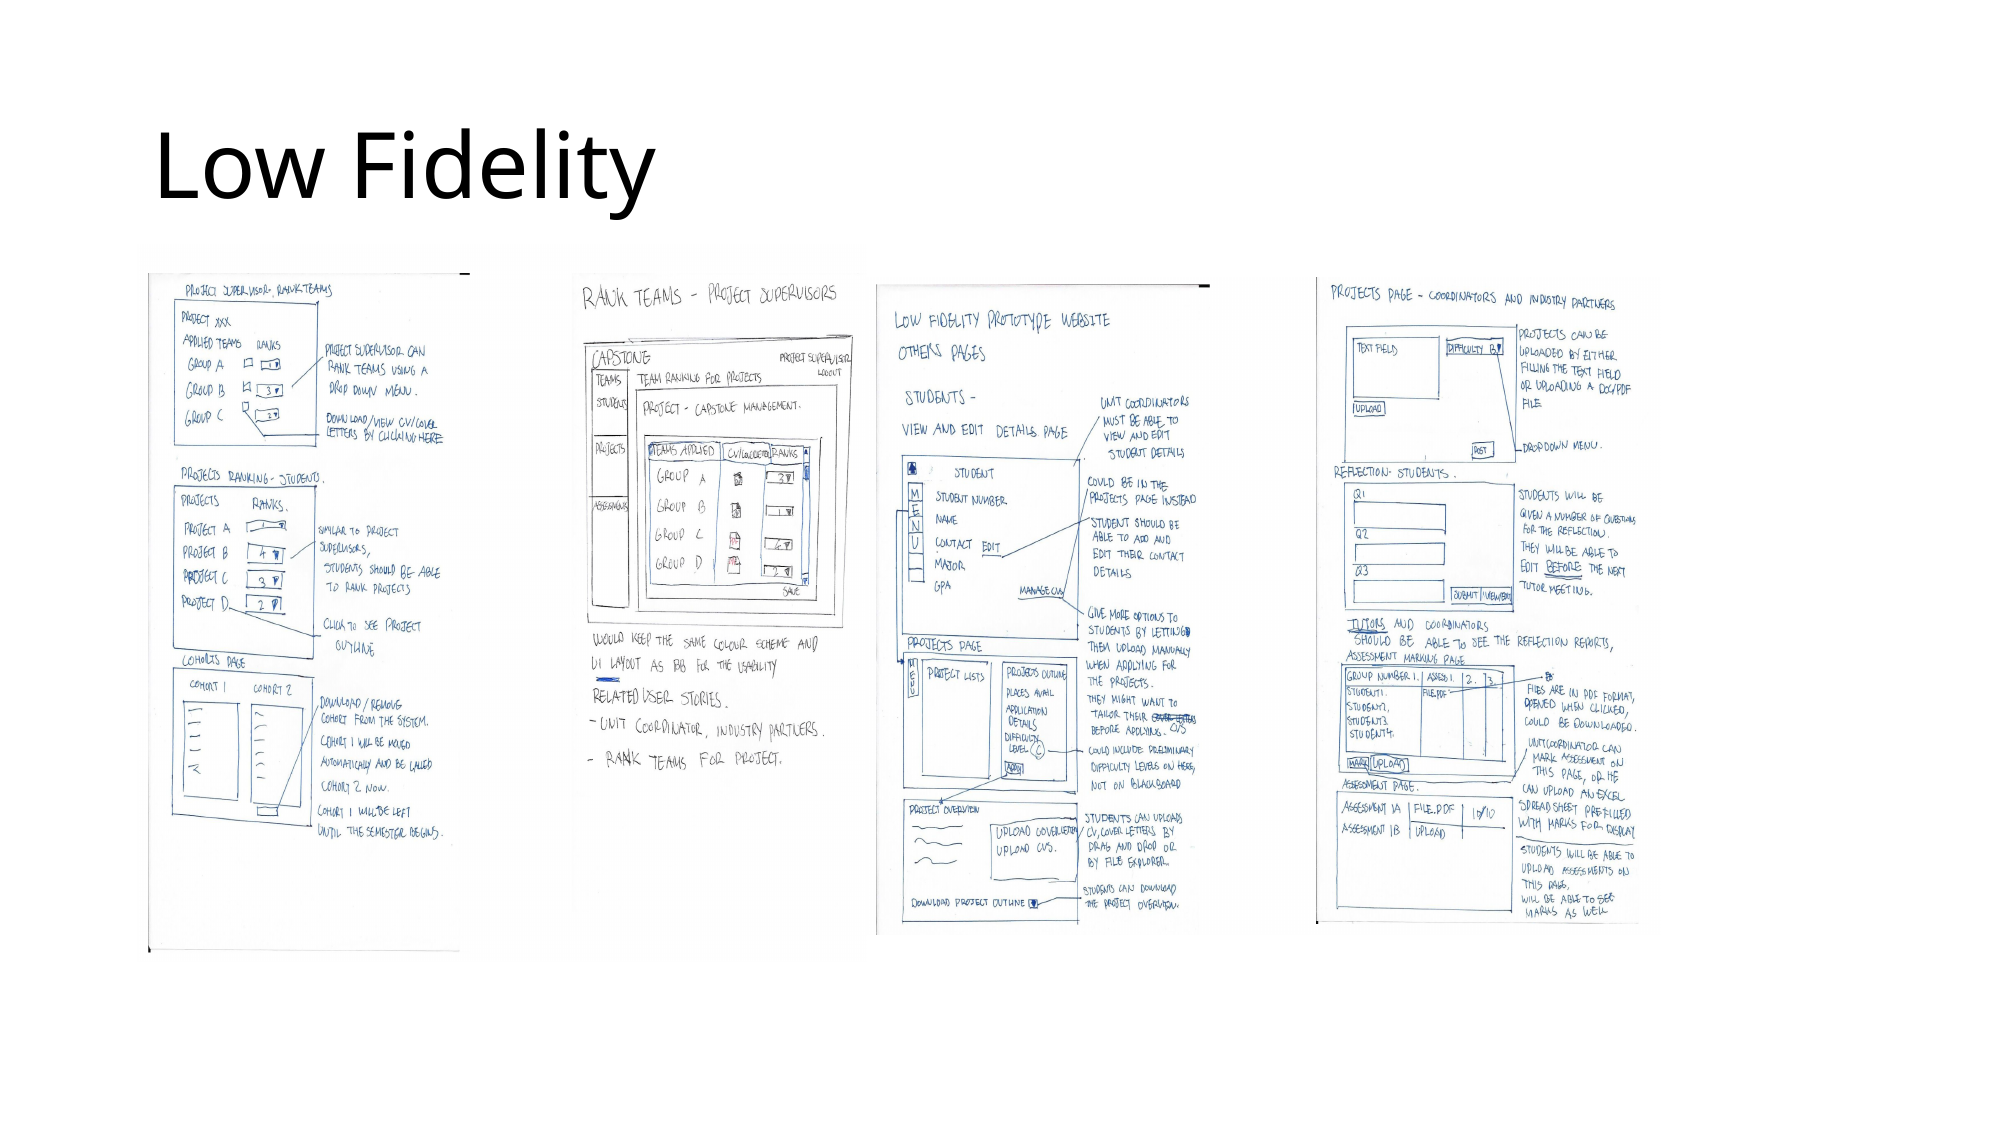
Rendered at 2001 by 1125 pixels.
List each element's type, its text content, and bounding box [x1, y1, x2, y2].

title Low Fidelity [137, 59, 1863, 278]
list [137, 244, 867, 962]
picture [866, 277, 1661, 935]
